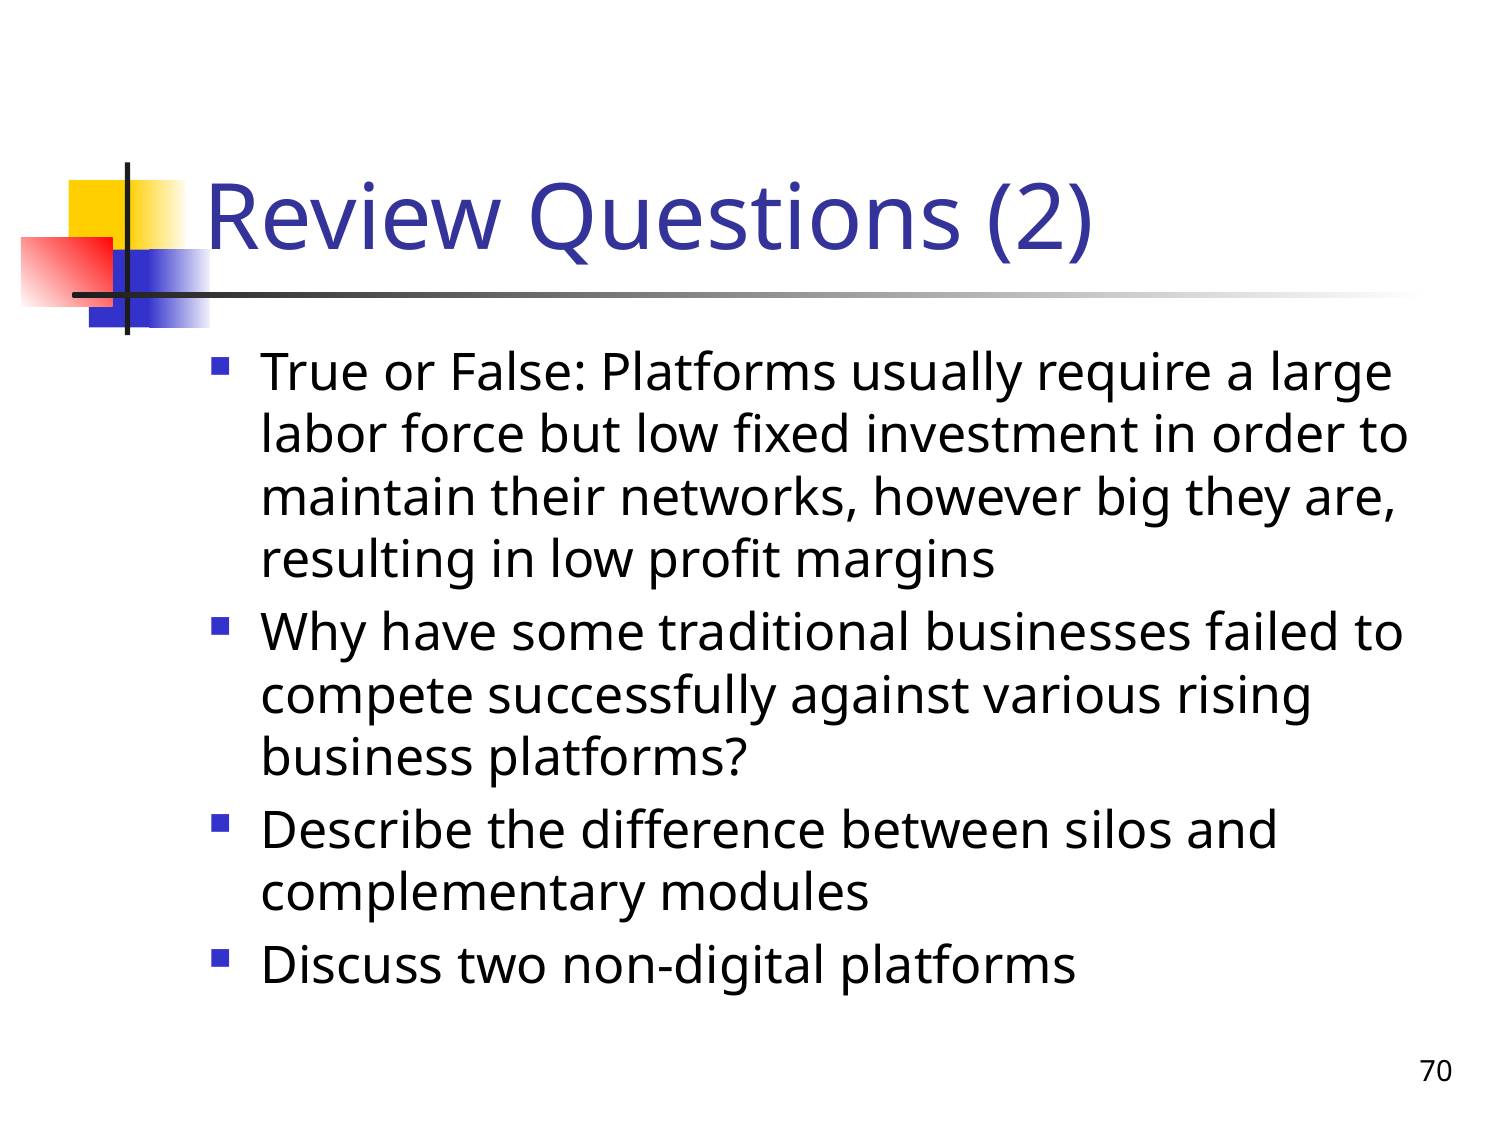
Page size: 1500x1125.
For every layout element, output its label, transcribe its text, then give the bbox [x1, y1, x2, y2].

slide_number 70 [1154, 1023, 1468, 1100]
title Review Questions (2) [188, 35, 1468, 275]
list True or False: Platforms usually require a large labor force but low fixed investment in order to maintain their networks, however big they are, resulting in low profit margins Why have some traditional businesses failed to compete successfully against various rising business platforms? Describe the difference between silos and complementary modules Discuss two non-digital platforms [193, 331, 1469, 1006]
